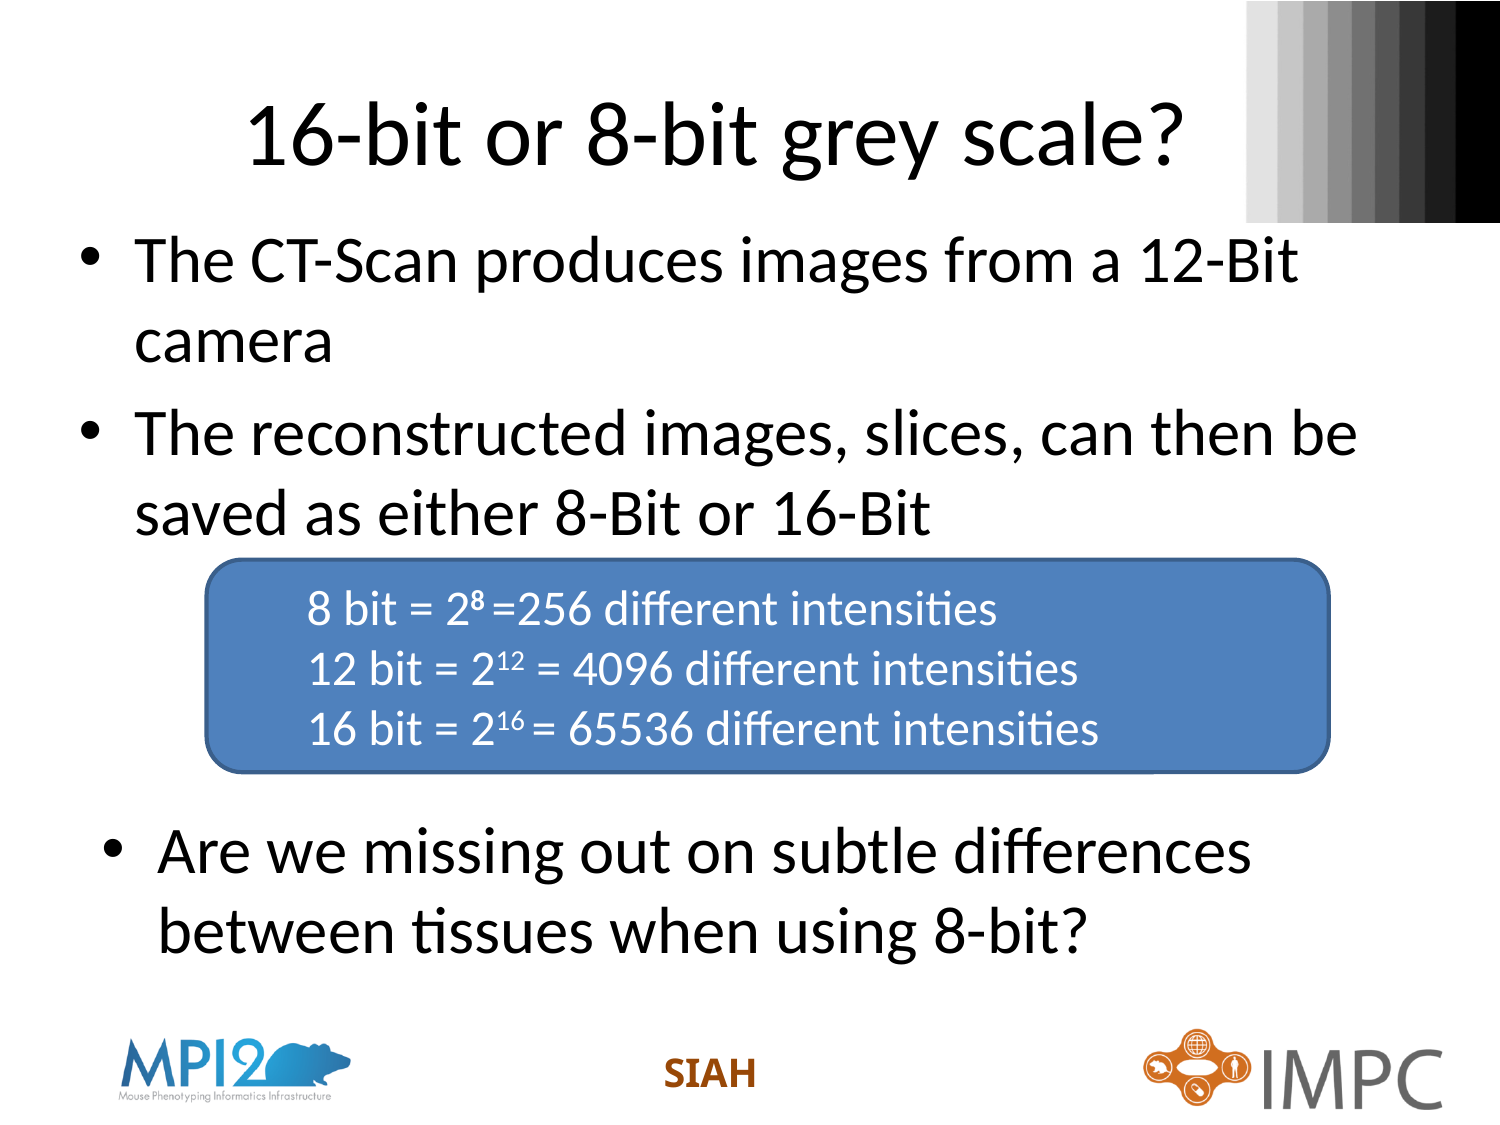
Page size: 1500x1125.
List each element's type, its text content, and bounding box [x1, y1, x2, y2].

title 16-bit or 8-bit grey scale? [41, 34, 1199, 223]
picture [1204, 0, 1500, 223]
text_box [64, 798, 1415, 1125]
text_box Are we missing out on subtle differences between tissues when using 8-bit? [86, 799, 1292, 1035]
picture [1415, 1023, 1450, 1112]
text_box 8 bit = 28 =256 different intensities 12 bit = 212 = 4096 different intensities 16 bit = 216 = 65536 different intensities [204, 557, 1331, 775]
list The CT-Scan produces images from a 12-Bit camera The reconstructed images, slices, can then be saved as either 8-Bit or 16-Bit [63, 208, 1414, 575]
